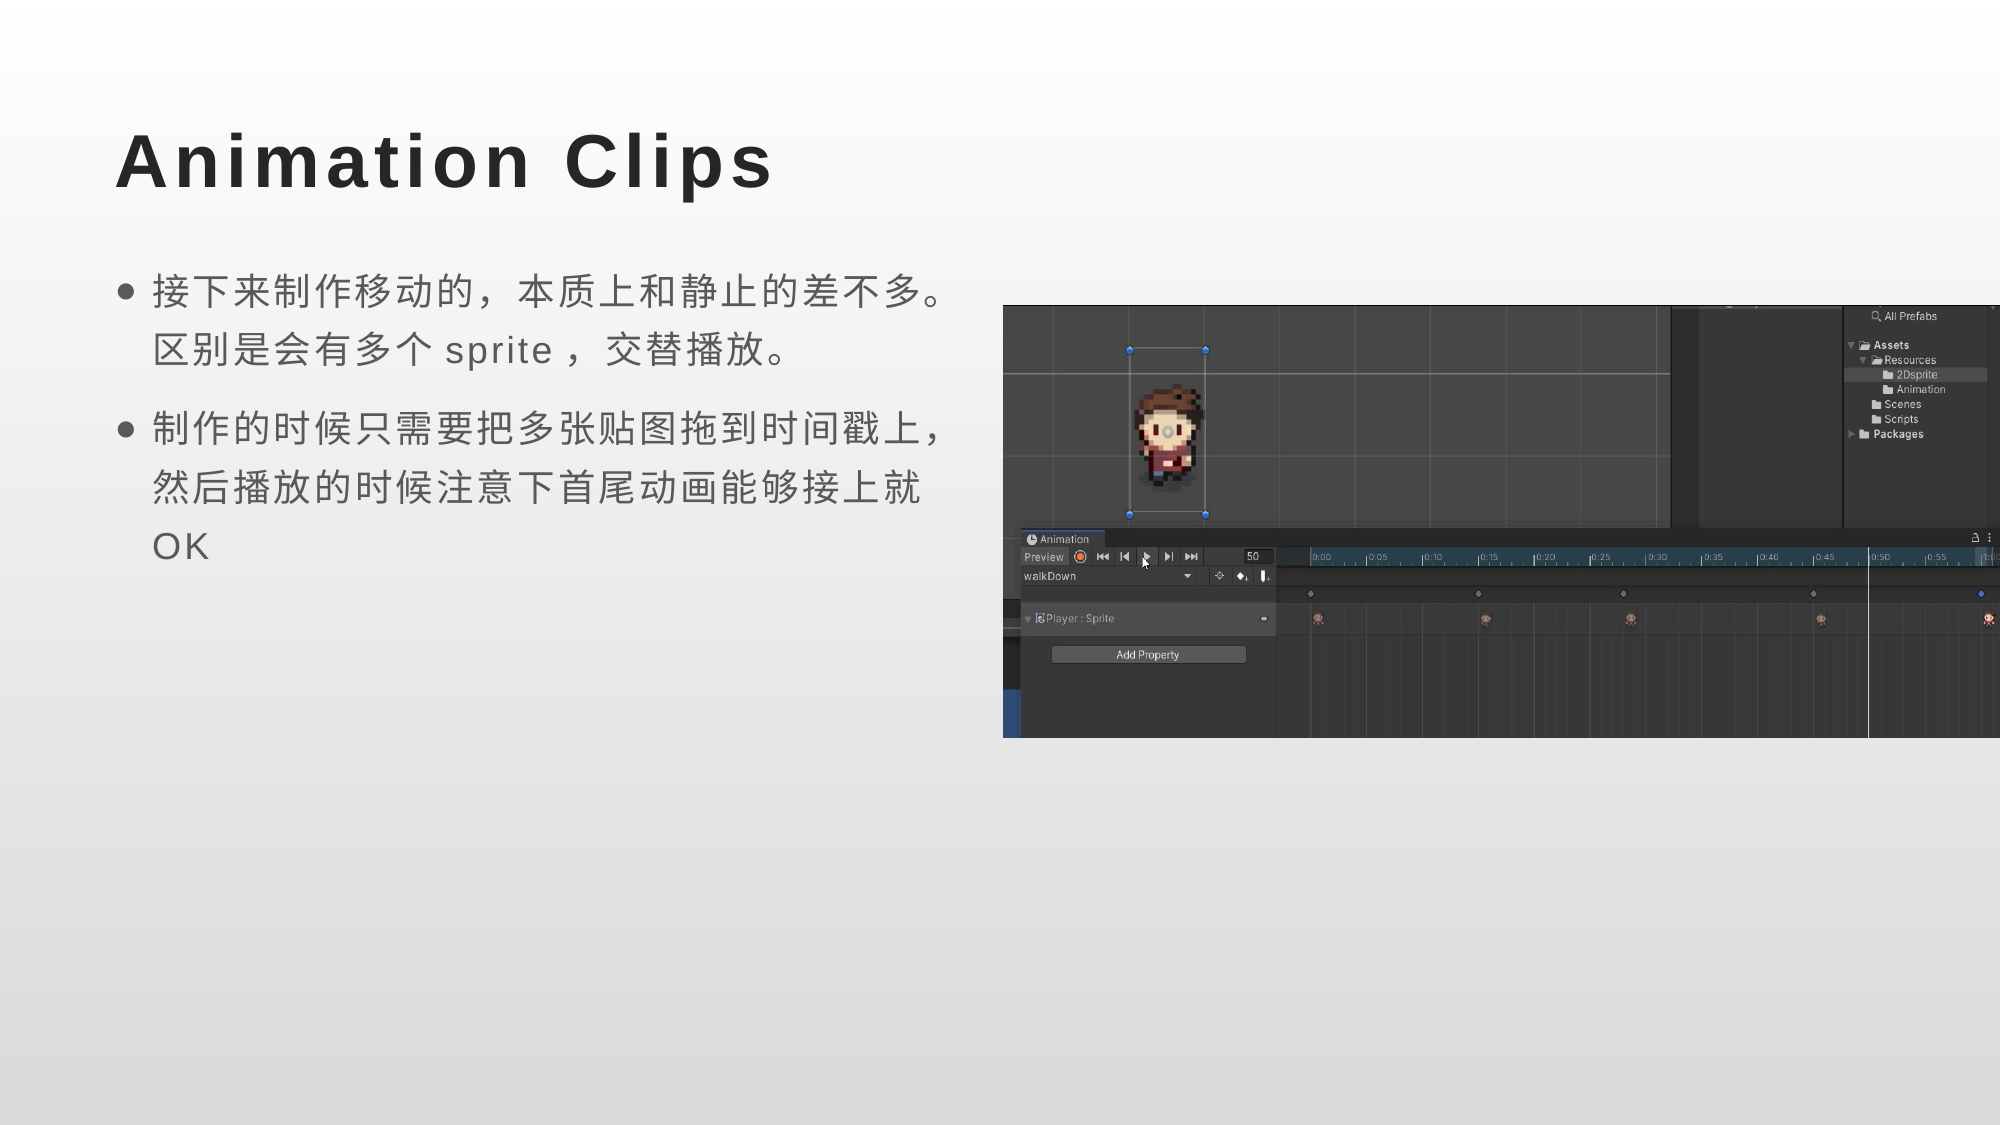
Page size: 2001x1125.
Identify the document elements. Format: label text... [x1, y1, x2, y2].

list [1002, 304, 2000, 739]
title Animation Clips [99, 99, 1900, 216]
list 接下来制作移动的，本质上和静止的差不多。区别是会有多个sprite，交替播放。 制作的时候只需要把多张贴图拖到时间戳上，然后播放的时候注意下首尾动画能够接上就OK [99, 246, 949, 1026]
